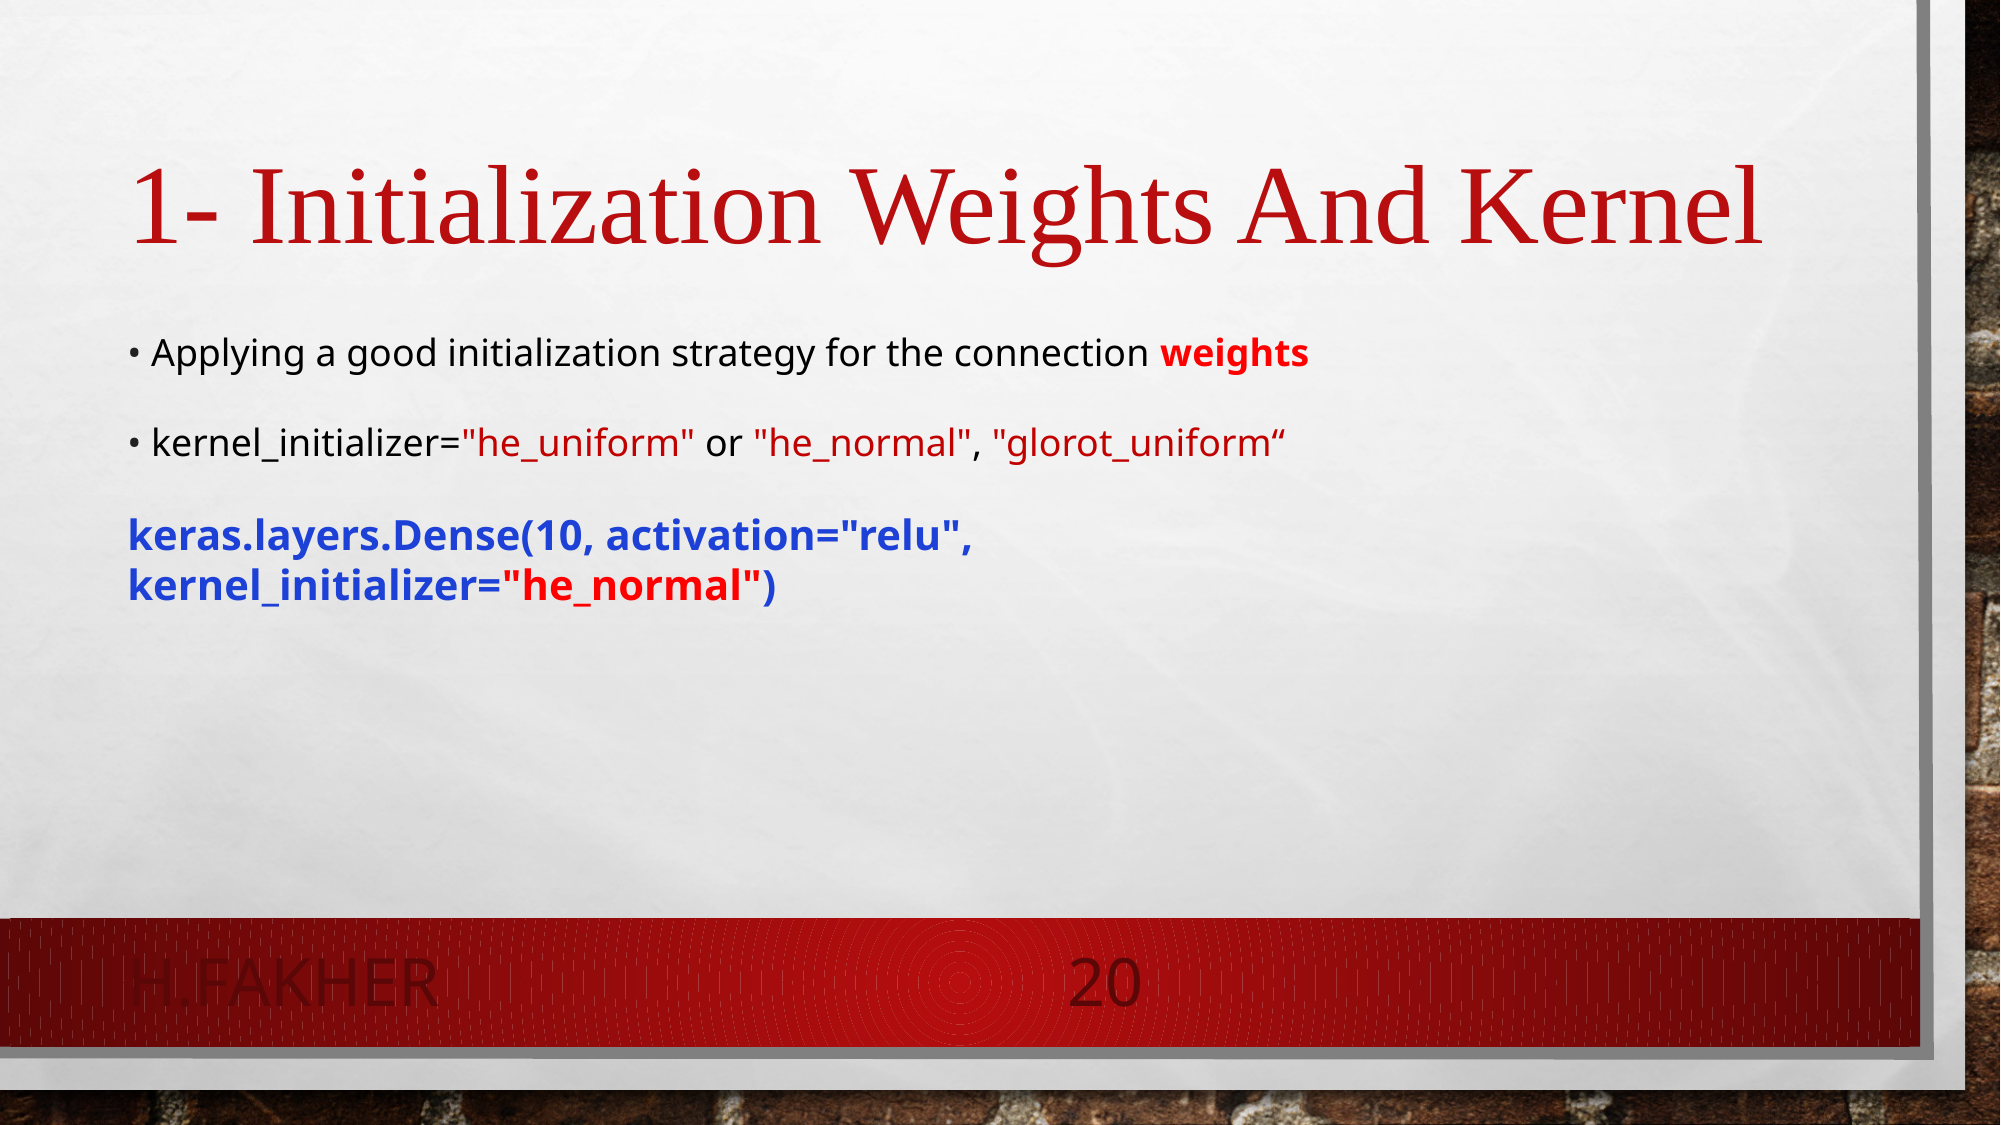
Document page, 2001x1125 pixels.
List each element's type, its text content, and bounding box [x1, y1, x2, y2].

picture [0, 0, 2000, 1125]
footer H.Fakher [112, 944, 1015, 1027]
title 1- Initialization Weights And Kernel [112, 112, 1818, 302]
text_box • Applying a good initialization strategy for the connection weights • kernel_initializer="he_uniform" or "he_normal", "glorot_uniform“ keras.layers.Dense(10, activation="relu", kernel_initializer="he_normal") [112, 321, 1646, 617]
slide_number 20 [1031, 944, 1181, 1027]
